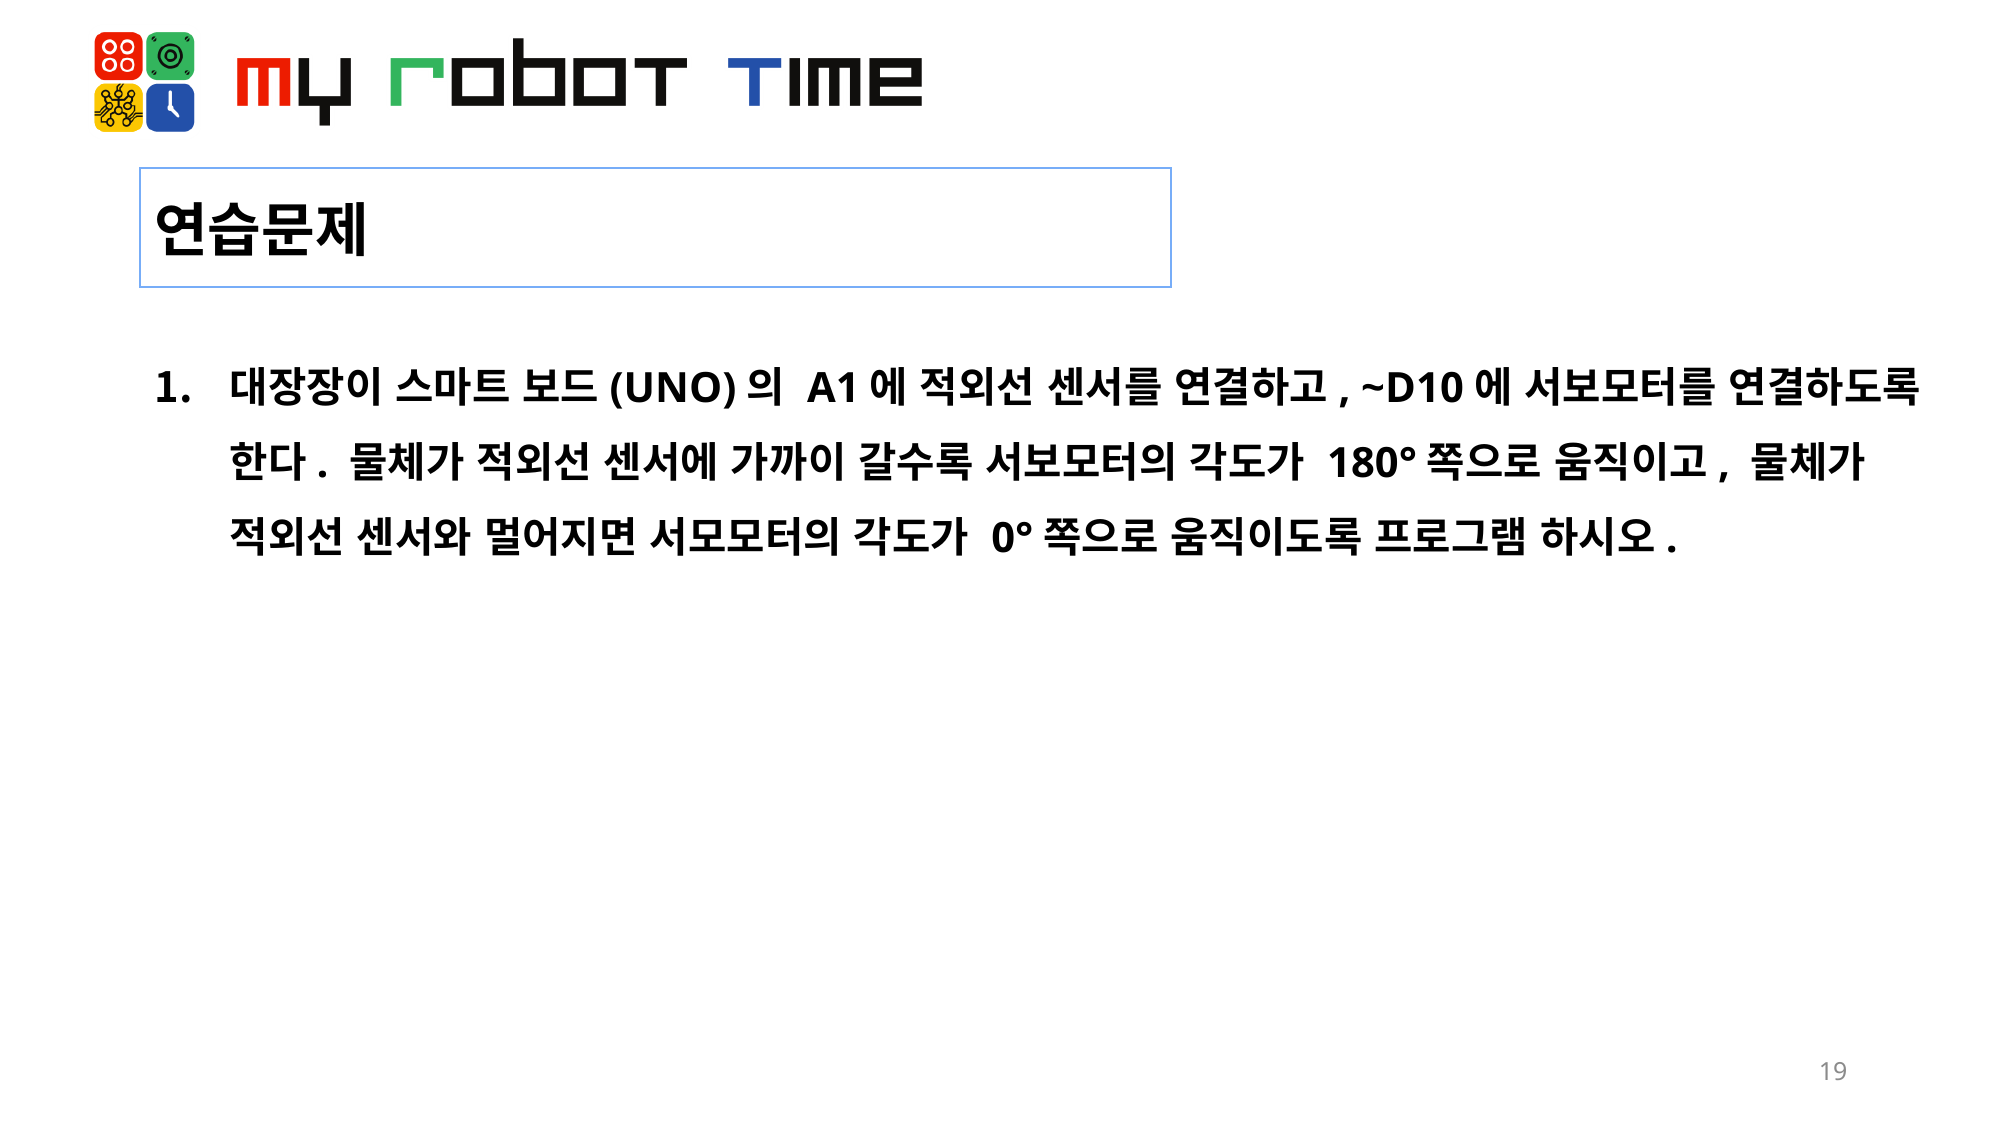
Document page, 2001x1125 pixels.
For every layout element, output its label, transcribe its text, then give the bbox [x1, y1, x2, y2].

slide_number 19 [1412, 1042, 1863, 1103]
text_box 연습문제 [139, 167, 1172, 288]
text_box 대장장이 스마트 보드(UNO)의 A1에 적외선 센서를 연결하고, ~D10에 서보모터를 연결하도록 한다. 물체가 적외선 센서에 가까이 갈수록 서보모터의 각도가 180°쪽으로 움직이고, 물체가 적외선 센서와 멀어지면 서모모터의 각도가 0°쪽으로 움직이도록 프로그램 하시오. [139, 327, 1971, 643]
picture [0, 0, 1016, 166]
